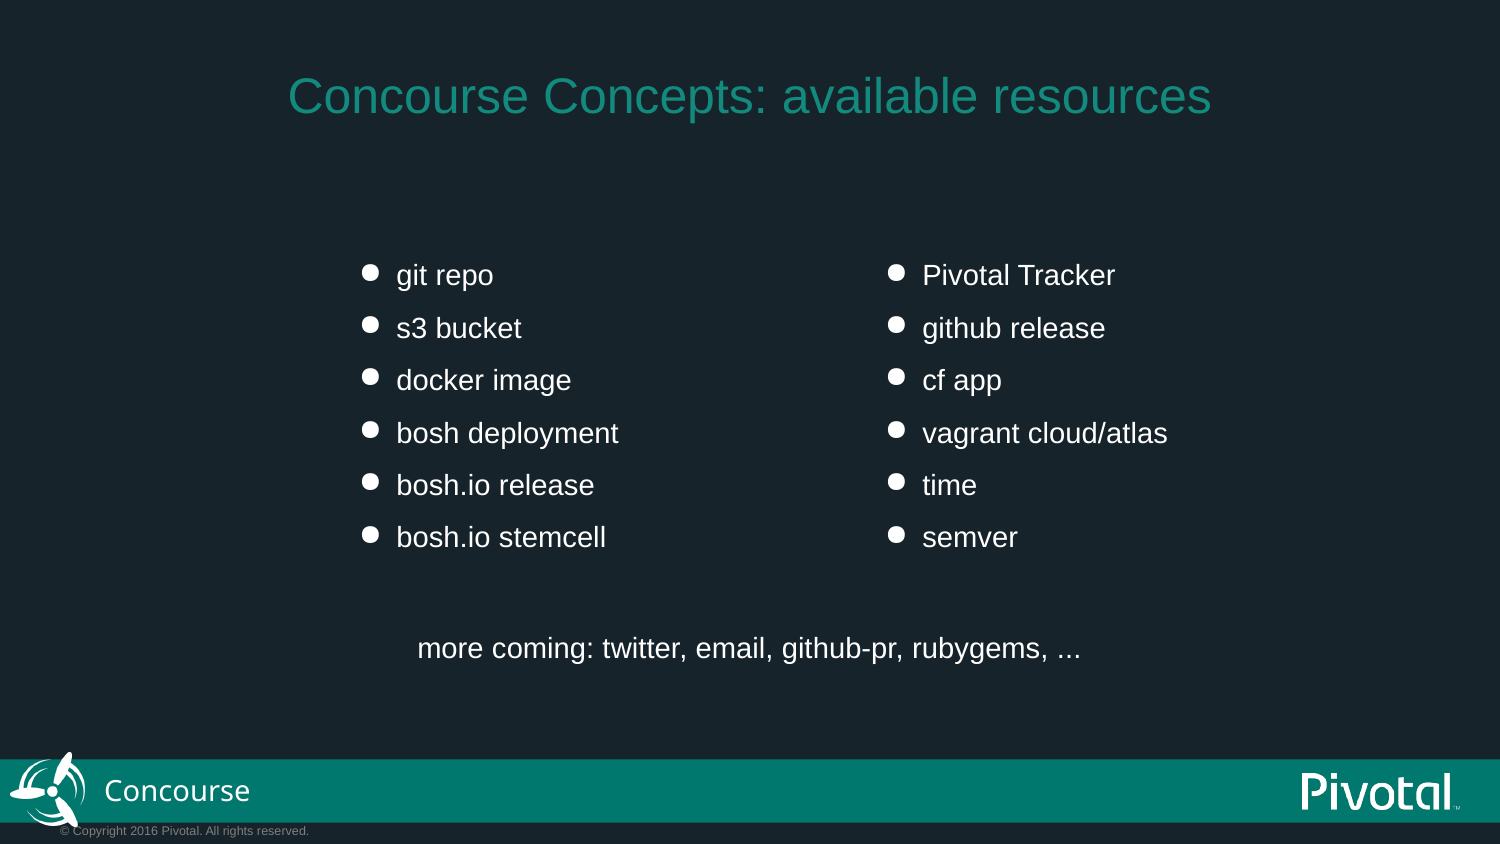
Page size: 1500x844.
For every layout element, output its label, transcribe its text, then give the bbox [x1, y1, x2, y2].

text_box Pivotal Tracker github release cf app vagrant cloud/atlas time semver [832, 224, 1189, 590]
text_box more coming: twitter, email, github-pr, rubygems, ... [384, 596, 1116, 687]
text_box Concourse Concepts: available resources [37, 49, 1463, 132]
picture [1302, 773, 1460, 810]
text_box git repo s3 bucket docker image bosh deployment bosh.io release bosh.io stemcell [306, 224, 663, 590]
picture [10, 752, 85, 827]
